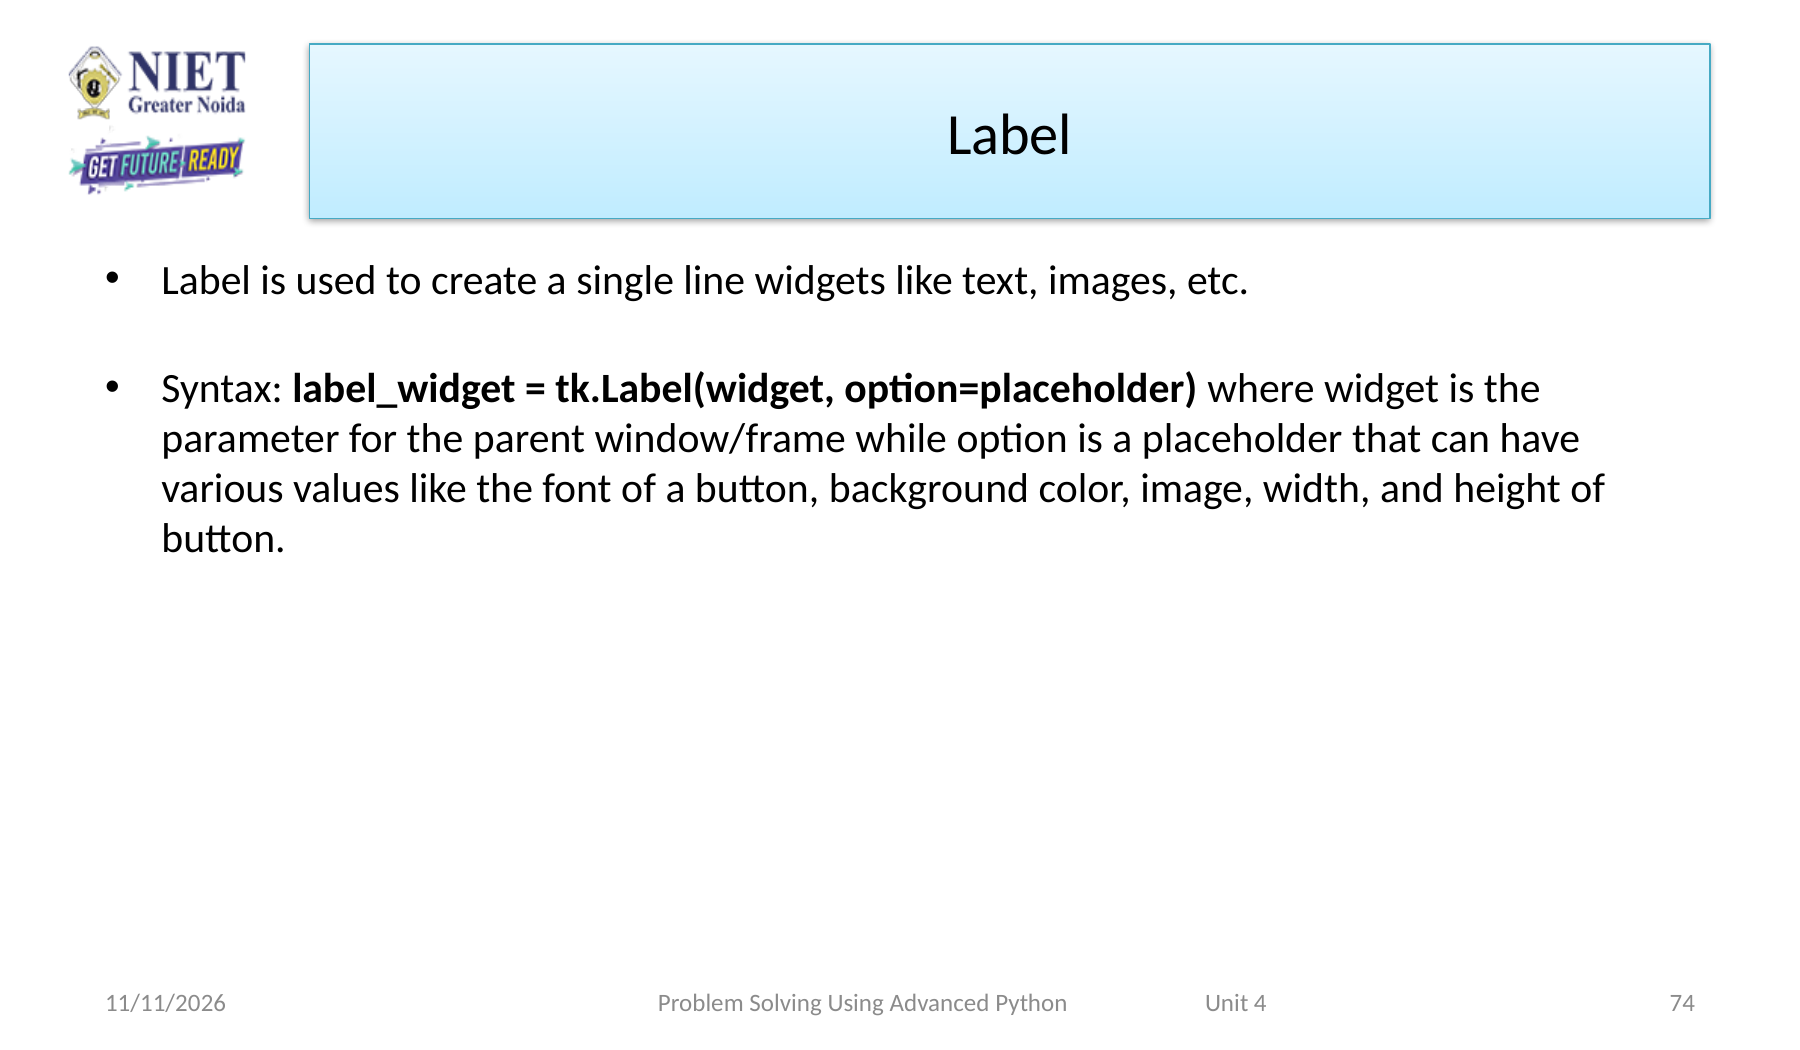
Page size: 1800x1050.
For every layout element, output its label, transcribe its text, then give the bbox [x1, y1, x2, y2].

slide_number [90, 973, 506, 1030]
list Label is used to create a single line widgets like text, images, etc. Syntax: label_widget = tk.Label(widget, option=placeholder) where widget is the parameter for the parent window/frame while option is a placeholder that can have various values like the font of a button, background color, image, width, and height of button. [90, 245, 1710, 938]
title Label [309, 43, 1711, 219]
picture [27, 32, 286, 209]
footer Problem Solving Using Advanced Python Unit 4 [506, 973, 1290, 1030]
slide_number 74 [1290, 973, 1710, 1030]
